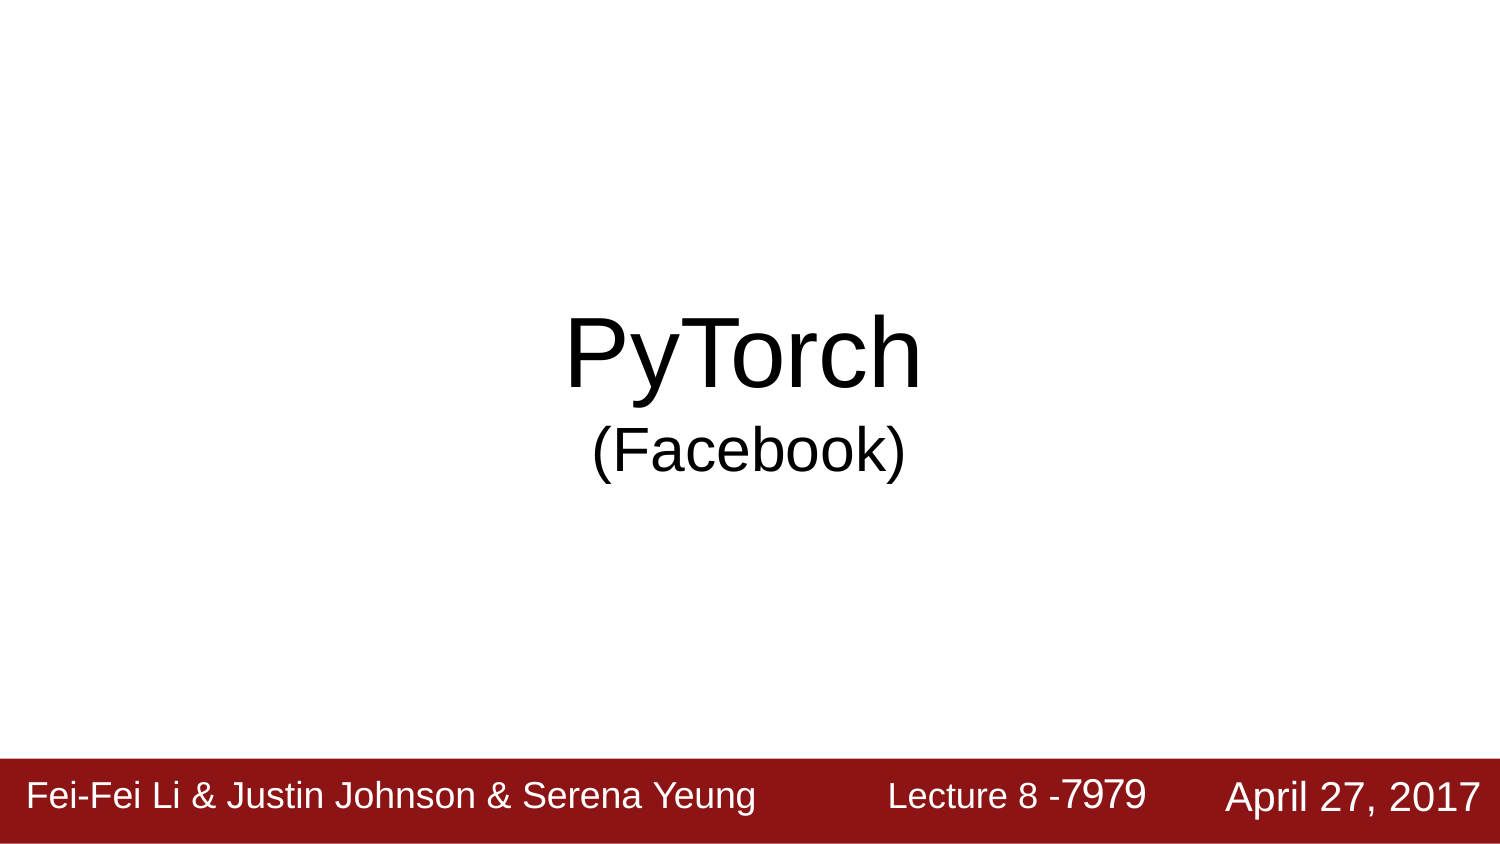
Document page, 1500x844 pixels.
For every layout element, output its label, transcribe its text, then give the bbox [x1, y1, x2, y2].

text_box Lecture 8 -7979 [885, 771, 1172, 822]
footer April 27, 2017 [1223, 771, 1484, 844]
slide_number Fei-Fei Li & Justin Johnson & Serena Yeung [23, 772, 765, 844]
title PyTorch (Facebook) [561, 285, 938, 484]
